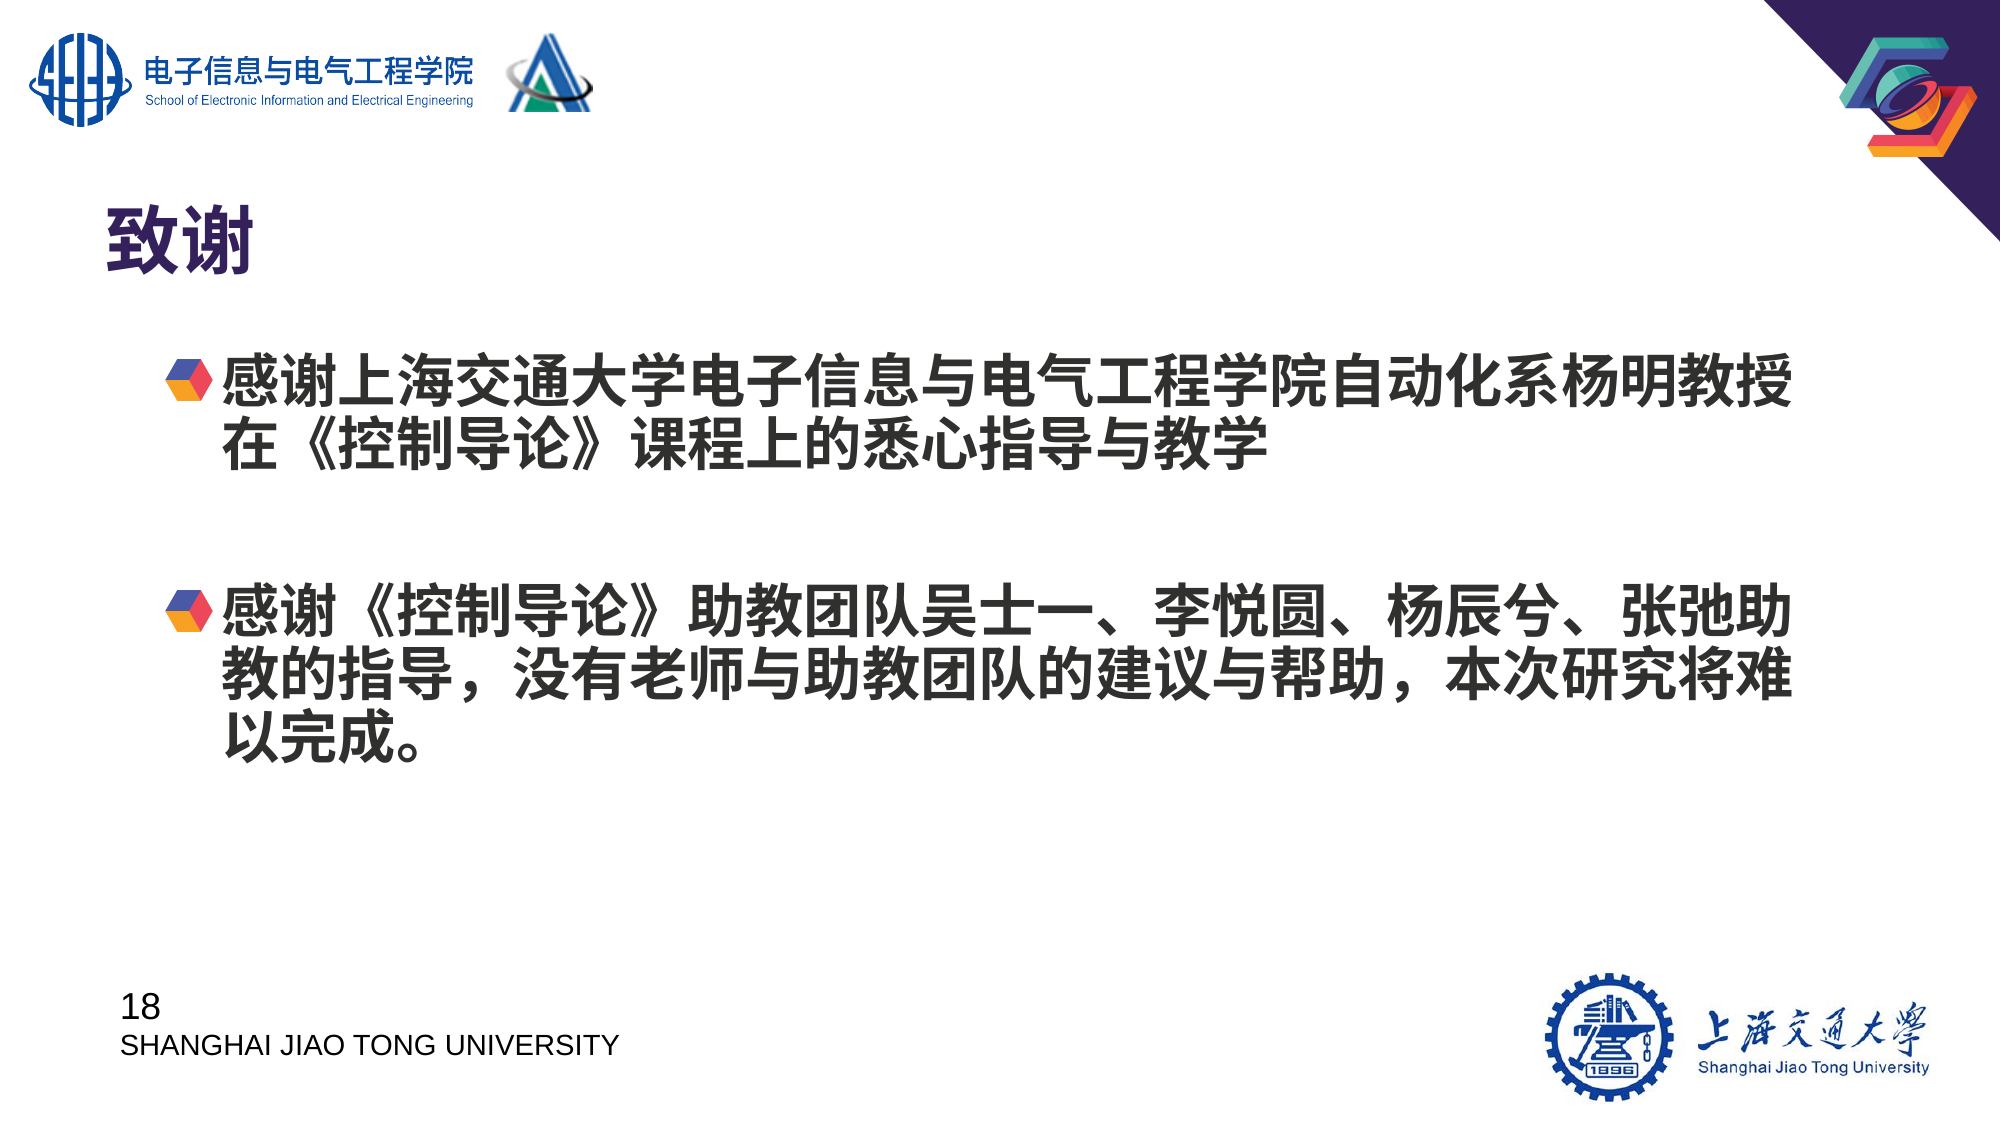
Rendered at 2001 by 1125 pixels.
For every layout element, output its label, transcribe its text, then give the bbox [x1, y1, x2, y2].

list 感谢上海交通大学电子信息与电气工程学院自动化系杨明教授在《控制导论》课程上的悉心指导与教学 感谢《控制导论》助教团队吴士一、李悦圆、杨辰兮、张弛助教的指导，没有老师与助教团队的建议与帮助，本次研究将难以完成。 [150, 345, 1850, 1035]
picture [1, 0, 2000, 1125]
title 致谢 [105, 158, 1749, 331]
slide_number 18 [105, 975, 150, 1035]
